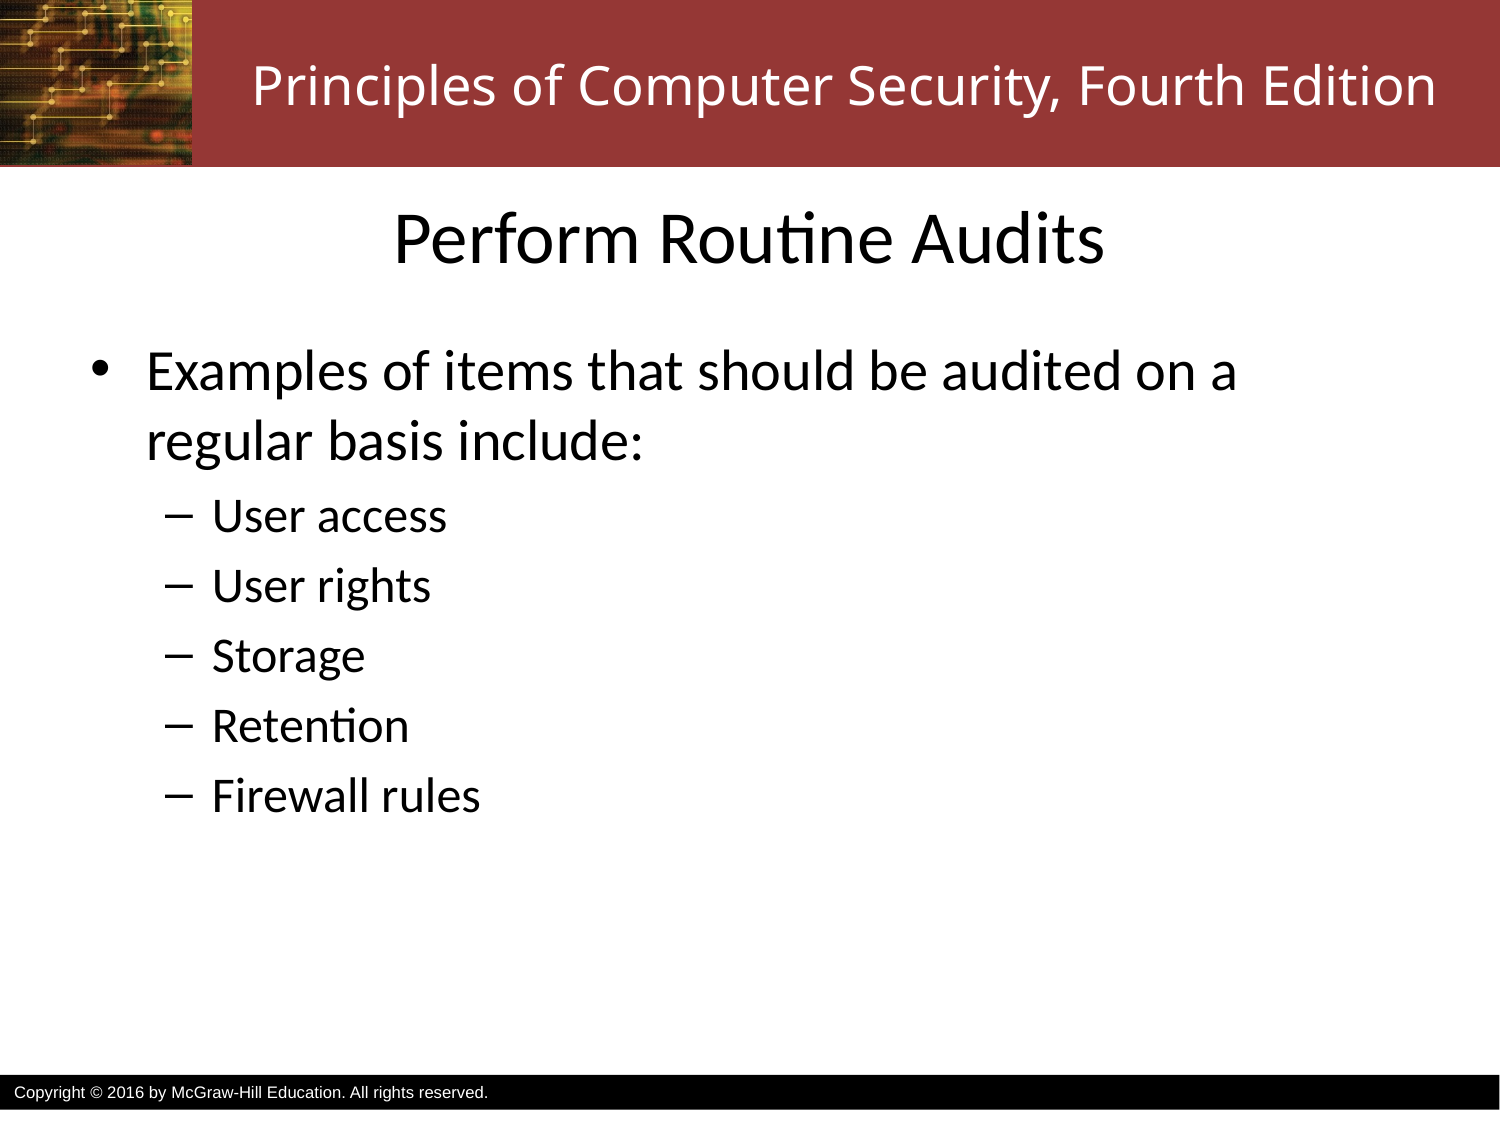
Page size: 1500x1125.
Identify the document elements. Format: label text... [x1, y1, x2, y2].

title Perform Routine Audits [75, 181, 1425, 324]
list Examples of items that should be audited on a regular basis include: User access User rights Storage Retention Firewall rules [75, 324, 1425, 1005]
picture [0, 0, 192, 165]
